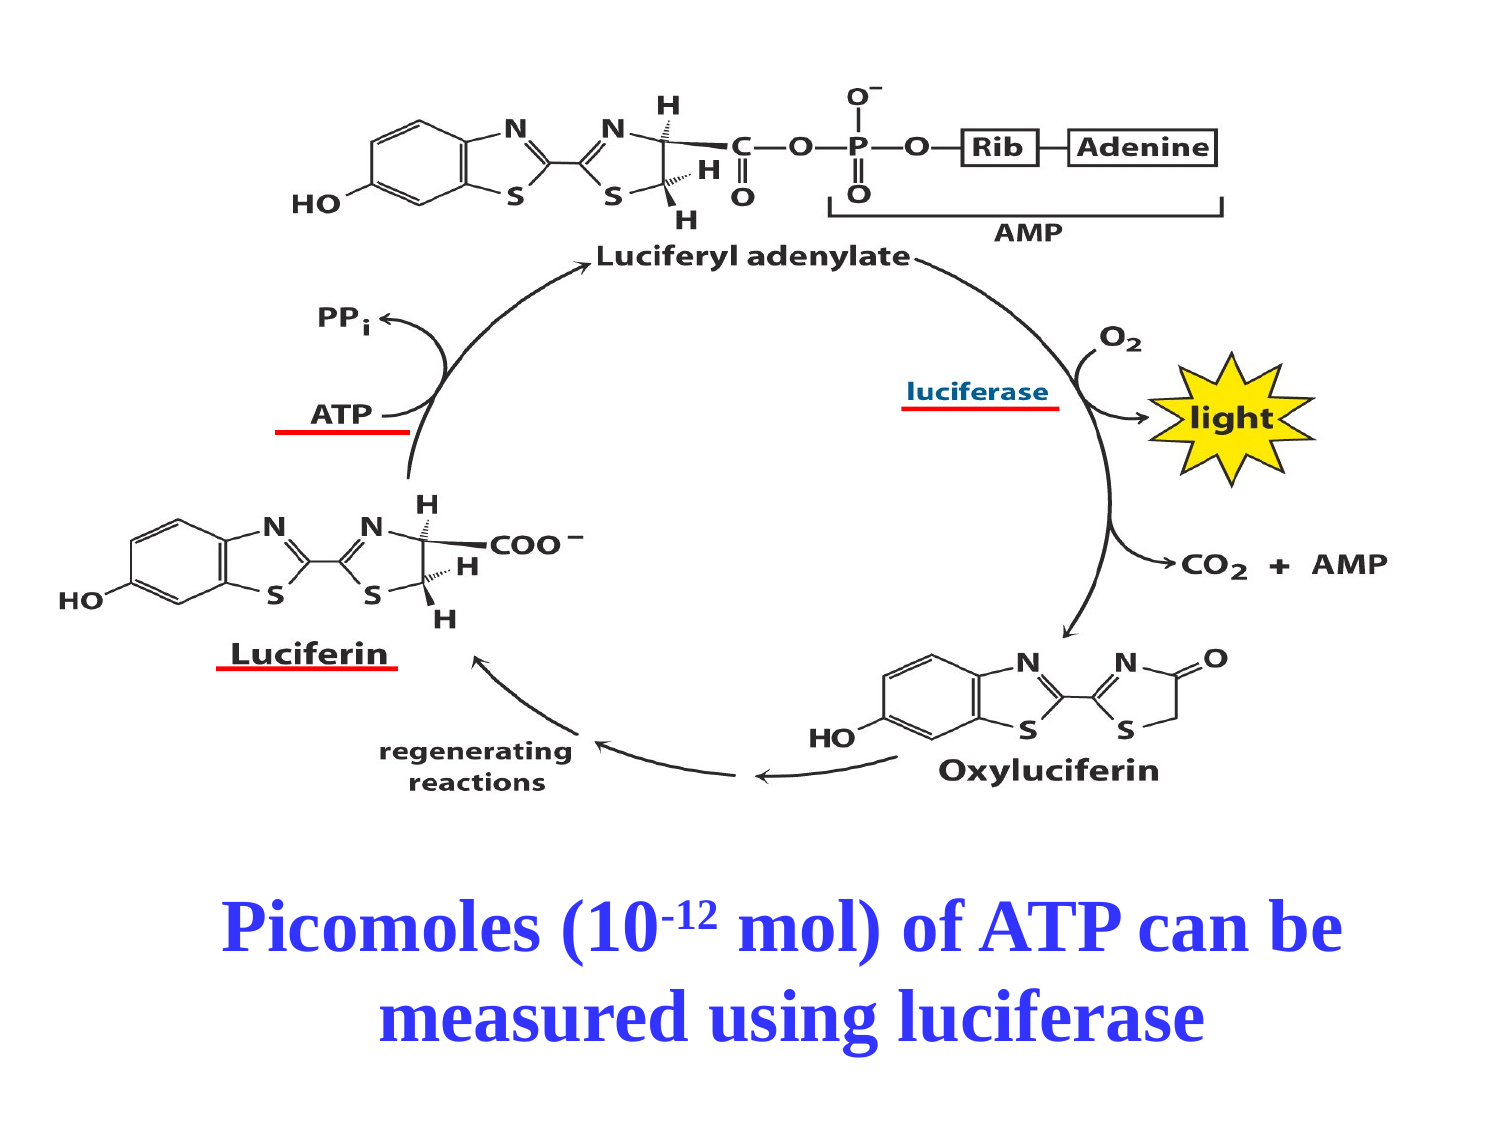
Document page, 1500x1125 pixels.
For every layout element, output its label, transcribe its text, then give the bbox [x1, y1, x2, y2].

picture [49, 74, 1400, 804]
text_box Picomoles (10-12 mol) of ATP can be measured using luciferase [206, 869, 1378, 1065]
